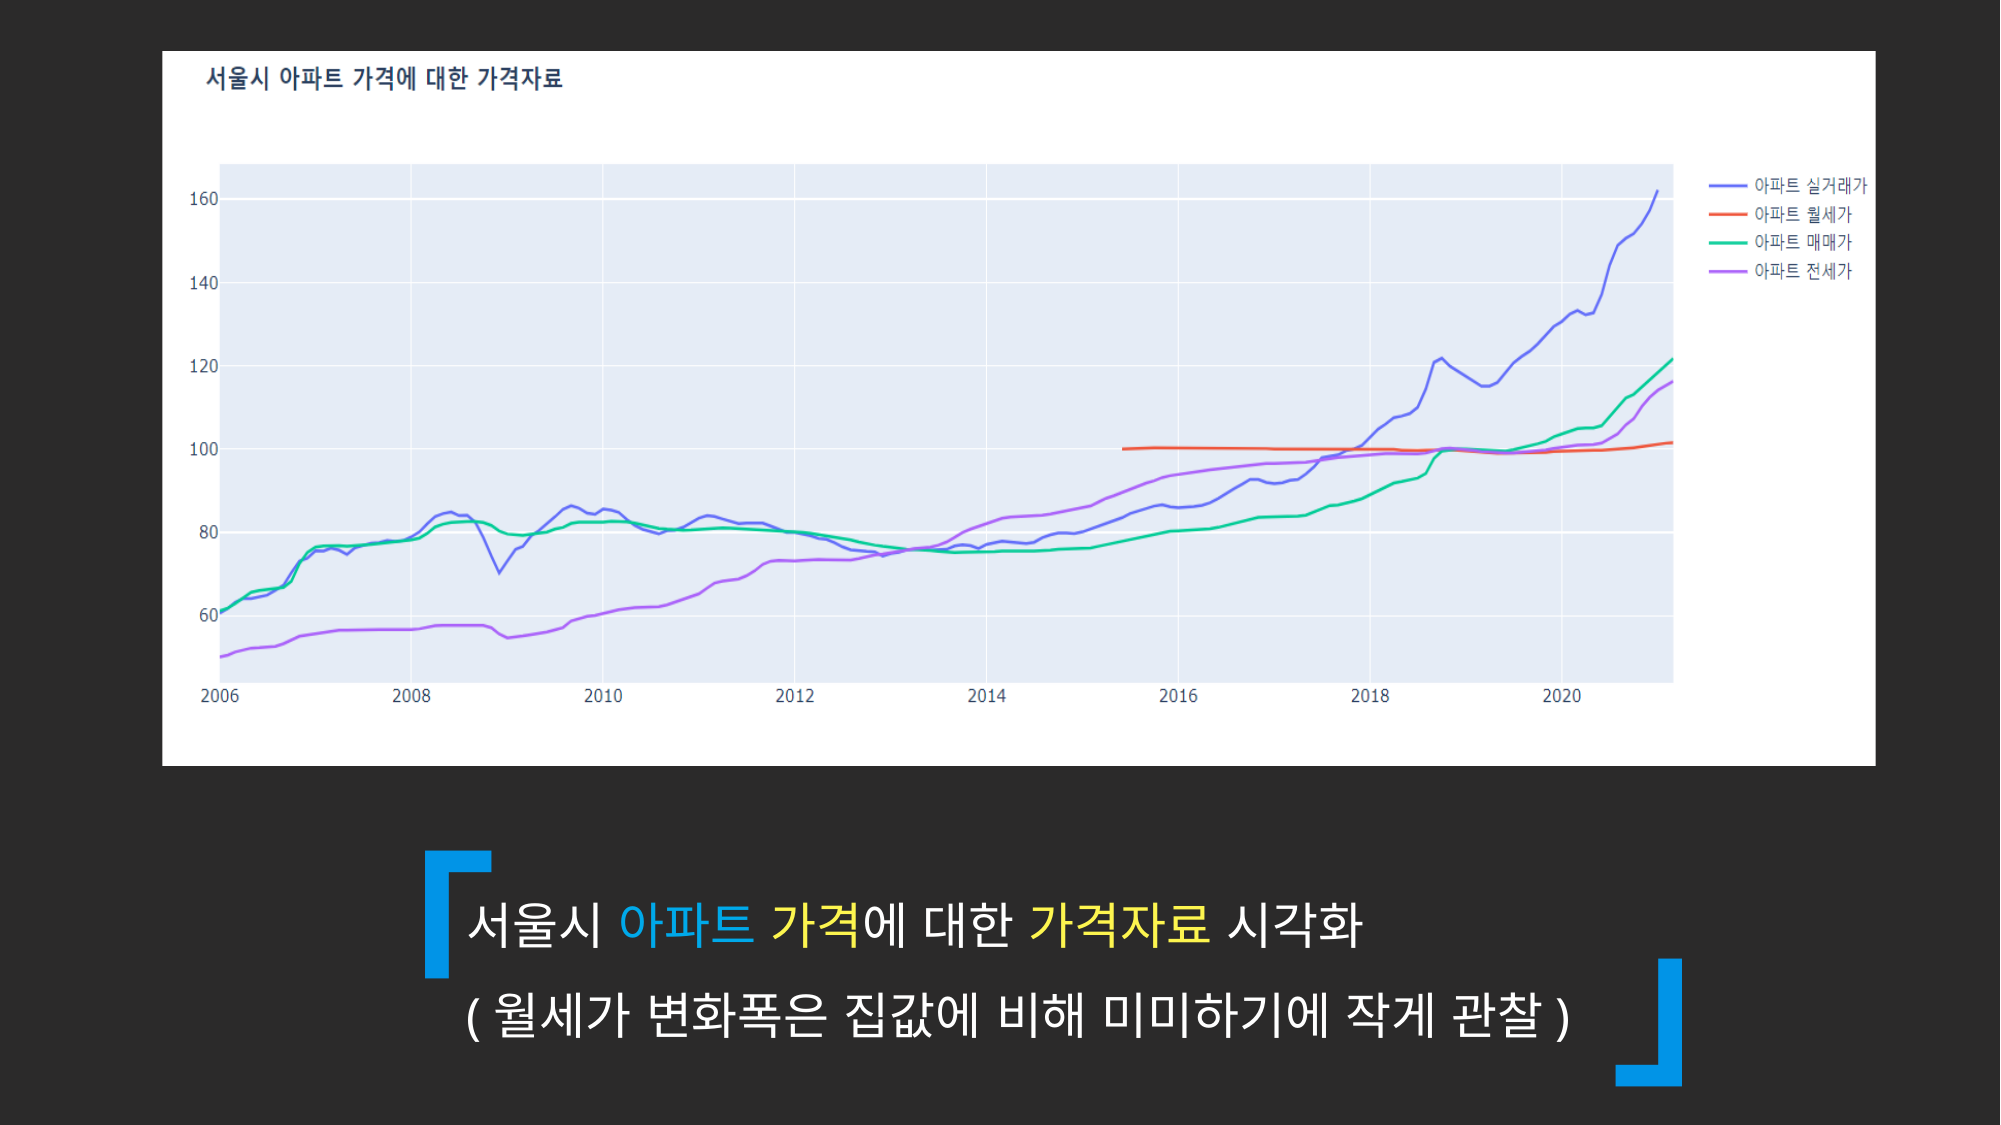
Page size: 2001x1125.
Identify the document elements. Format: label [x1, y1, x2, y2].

text_box [283, 813, 2000, 1125]
picture [162, 51, 1876, 766]
